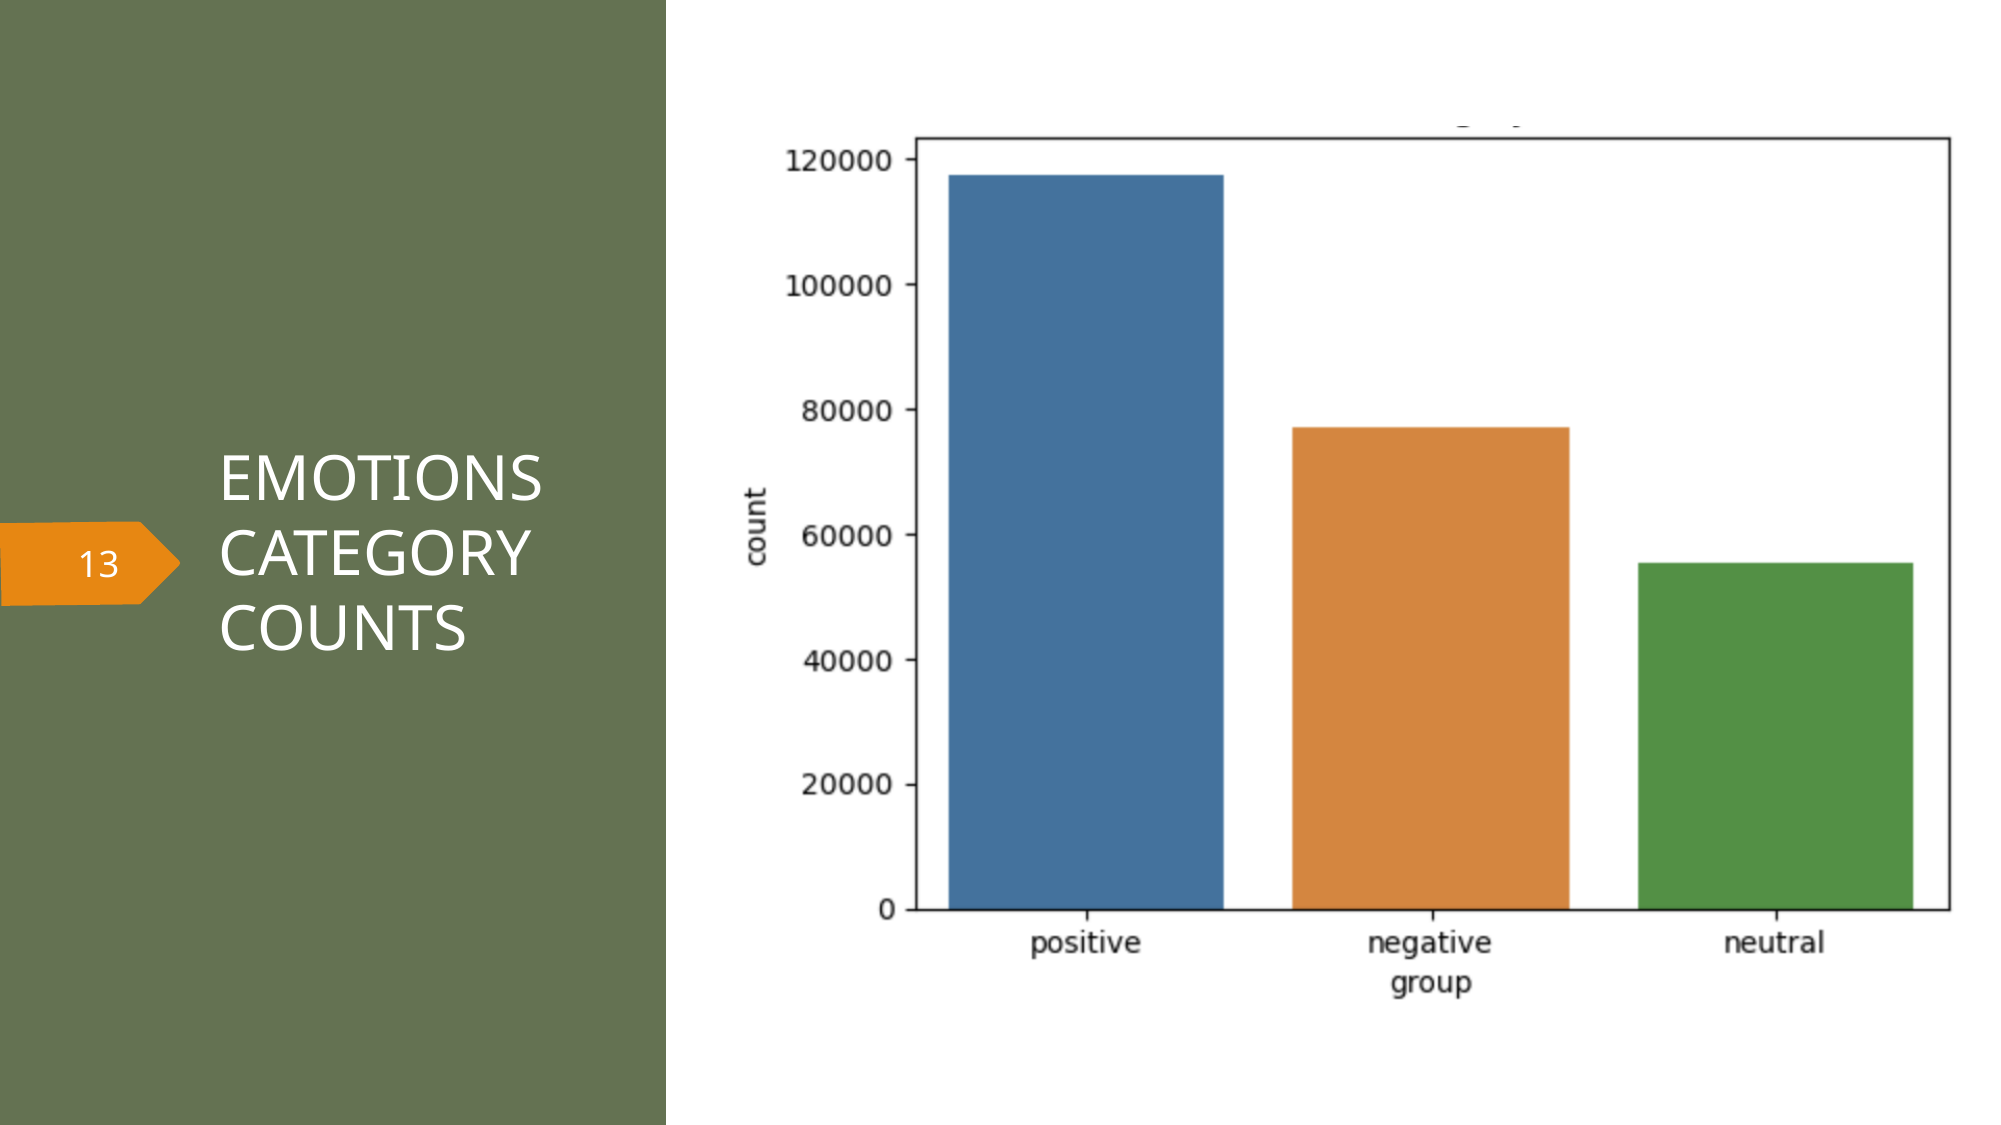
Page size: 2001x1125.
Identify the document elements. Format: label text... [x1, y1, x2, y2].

text_box [0, 0, 667, 1125]
text_box [785, 0, 2000, 1125]
picture [729, 126, 1983, 1006]
text_box [0, 521, 181, 606]
title EMOTIONS CATEGORY COUNTS [203, 430, 607, 681]
slide_number 13 [6, 534, 135, 595]
